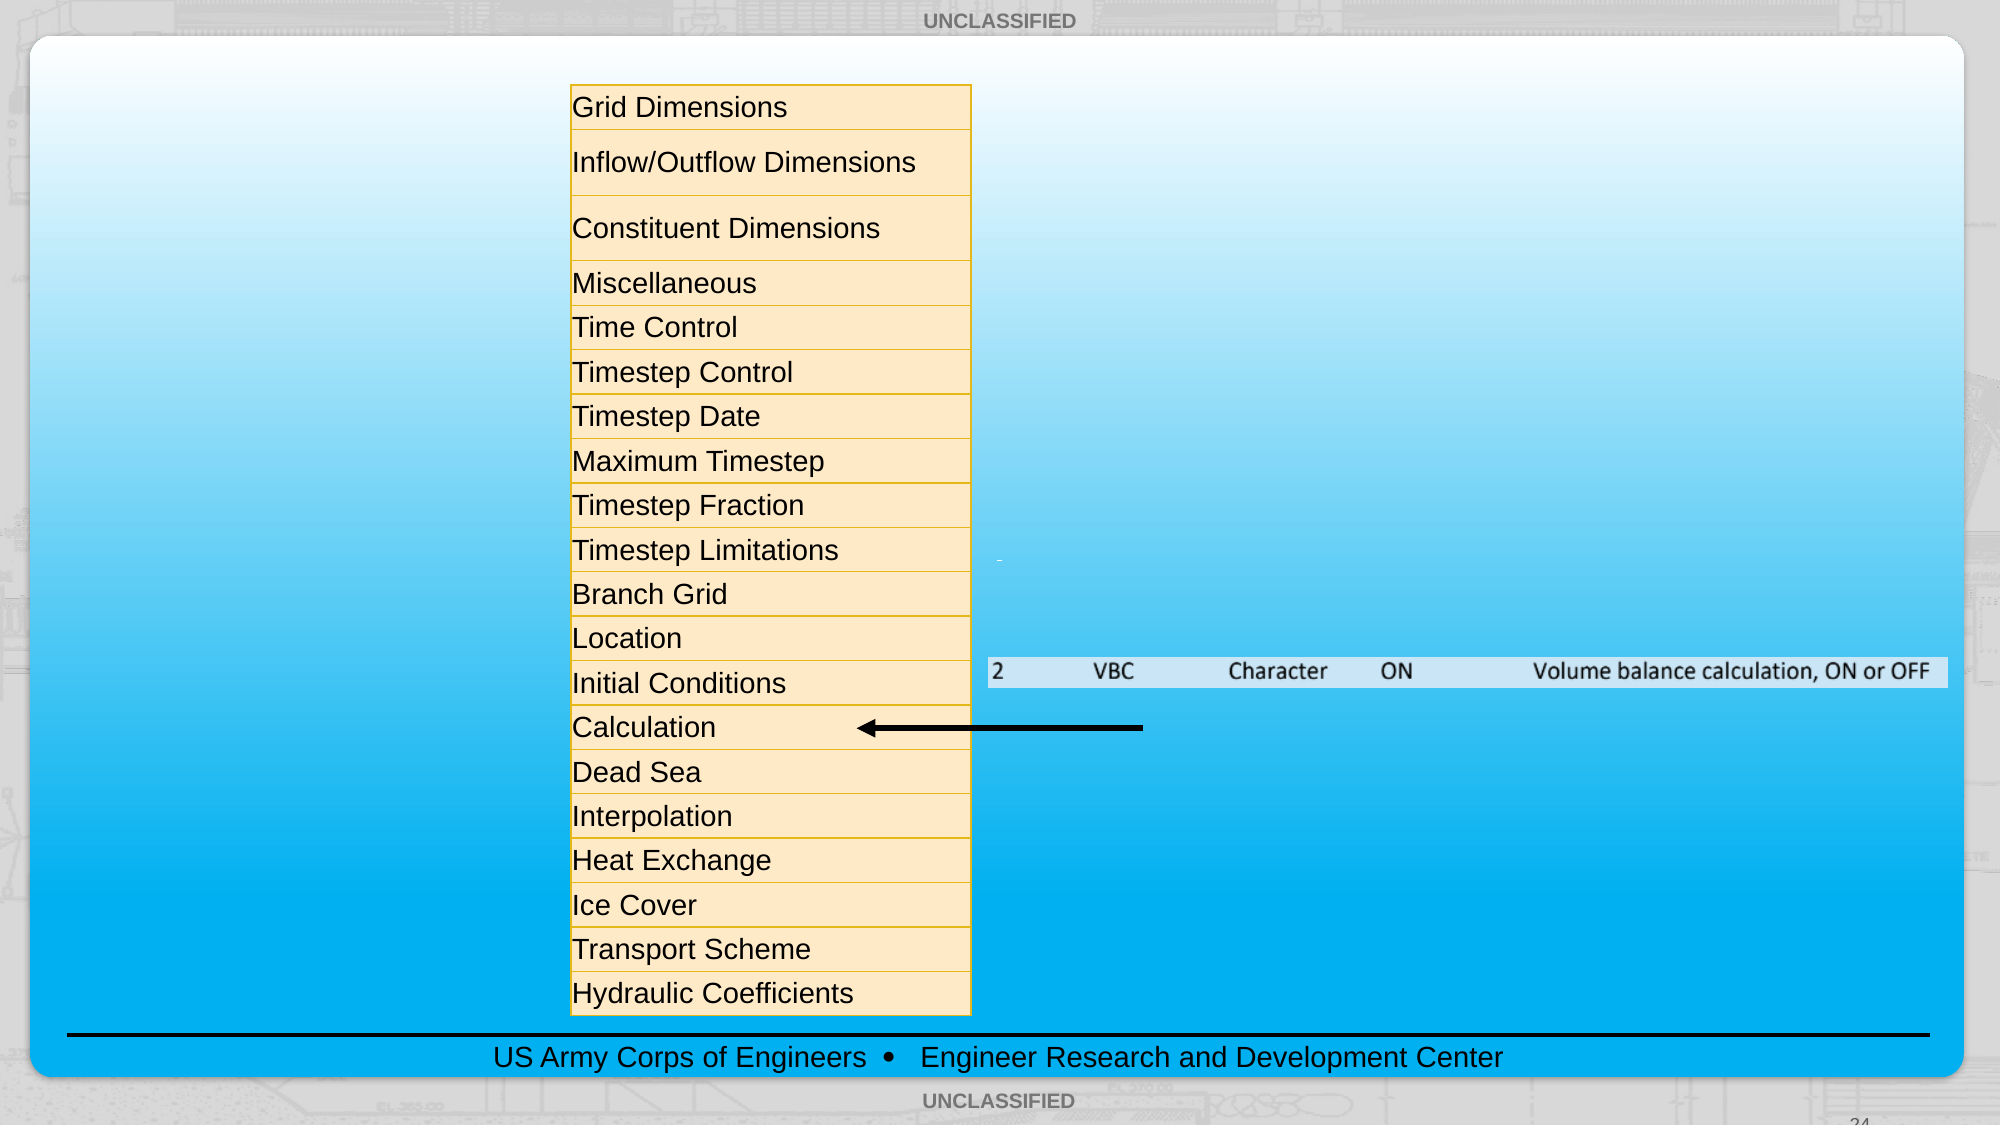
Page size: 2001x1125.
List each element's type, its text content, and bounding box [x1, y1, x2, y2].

table_cell Time Control [572, 306, 970, 349]
table_cell Transport Scheme [572, 928, 970, 971]
table_cell Location [572, 617, 970, 660]
table_cell Inflow/Outflow Dimensions [572, 130, 970, 195]
table_header Grid Dimensions [572, 86, 970, 129]
table_cell Maximum Timestep [572, 439, 970, 482]
table_cell Hydraulic Coefficients [572, 972, 970, 1015]
table_cell Timestep Limitations [572, 528, 970, 571]
table_cell Dead Sea [572, 750, 970, 793]
table_cell Miscellaneous [572, 261, 970, 305]
table_cell Initial Conditions [572, 661, 970, 704]
table_cell Timestep Control [572, 350, 970, 393]
table_cell Timestep Fraction [572, 484, 970, 527]
table_cell Heat Exchange [572, 839, 970, 882]
table_cell Calculation [572, 706, 970, 749]
table_cell Ice Cover [572, 883, 970, 926]
table_cell Interpolation [572, 794, 970, 837]
slide_number 24 [1830, 1100, 1998, 1125]
table_cell Branch Grid [572, 572, 970, 615]
picture [0, 0, 2000, 1125]
table_cell Constituent Dimensions [572, 196, 970, 260]
table_cell Timestep Date [572, 395, 970, 438]
